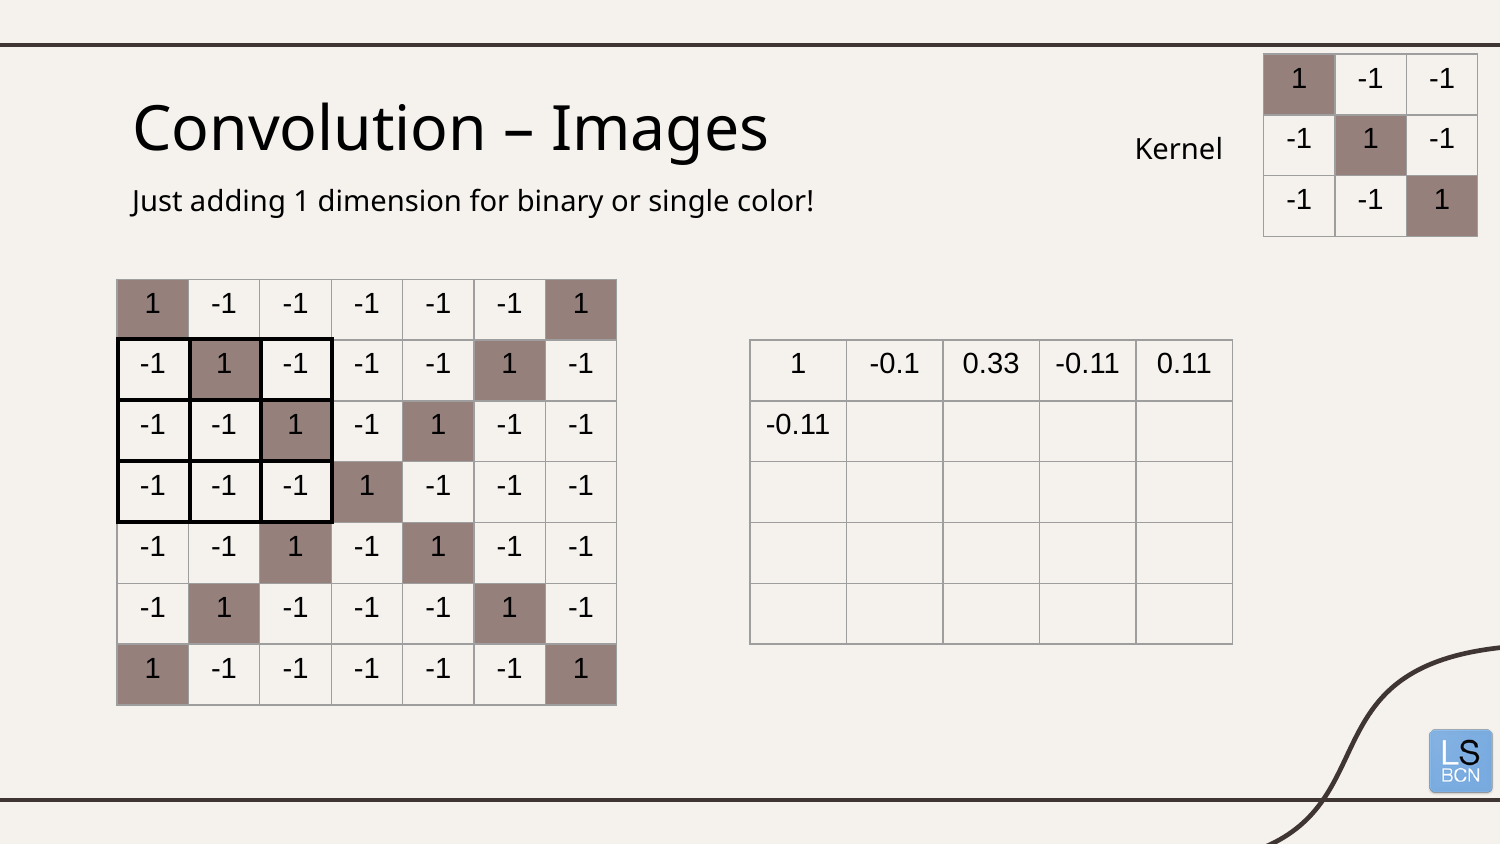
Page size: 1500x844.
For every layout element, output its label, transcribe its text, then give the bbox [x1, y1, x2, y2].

table_cell -1 [546, 584, 616, 643]
table_cell 1 [475, 341, 545, 400]
title Convolution – Images [116, 72, 1263, 166]
table_header -1 [1407, 55, 1477, 114]
table_cell [1040, 402, 1135, 461]
table_header [120, 341, 188, 398]
table_cell -1 [475, 462, 545, 522]
table_header 1 [751, 341, 846, 400]
table_cell -1 [189, 645, 259, 704]
table_cell -1 [403, 462, 473, 522]
table_cell -1 [118, 524, 188, 583]
table_cell [751, 584, 846, 643]
table_header 0.33 [944, 341, 1039, 400]
table_cell -1 [475, 402, 545, 461]
table_cell -1 [260, 645, 331, 704]
table_header 1 [546, 280, 616, 339]
table_header [192, 341, 259, 398]
table_cell -1 [189, 524, 259, 583]
table_cell -1 [403, 584, 473, 643]
table_cell [120, 463, 188, 520]
table_header -1 [189, 280, 259, 337]
table_header 0.11 [1137, 341, 1232, 400]
table_cell [120, 402, 188, 459]
table_cell -1 [332, 584, 402, 643]
table_cell -1 [403, 645, 473, 704]
table_cell [1137, 523, 1232, 583]
table_header 1 [118, 280, 188, 337]
table_cell [192, 402, 259, 459]
table_cell [847, 402, 942, 461]
table_cell 1 [403, 523, 473, 583]
table_cell -1 [546, 523, 616, 583]
table_header -0.11 [1040, 341, 1135, 400]
table_cell -1 [260, 584, 331, 643]
table_cell [263, 402, 330, 459]
table_cell -1 [118, 584, 188, 643]
table_cell [192, 463, 259, 520]
table_cell 1 [334, 462, 402, 522]
text_box Kernel [1119, 115, 1246, 166]
table_header -1 [475, 280, 545, 339]
table_cell -1 [475, 645, 545, 704]
table_cell [1040, 523, 1135, 583]
table_cell -1 [546, 402, 616, 461]
table_cell [1137, 584, 1232, 643]
table_cell -1 [332, 523, 402, 583]
table_cell 1 [118, 645, 188, 704]
table_cell 1 [403, 402, 473, 461]
table_header -0.1 [847, 341, 942, 400]
table_cell 1 [189, 584, 259, 643]
table_cell [1040, 584, 1135, 643]
table_cell [847, 462, 942, 522]
table_cell [944, 402, 1039, 461]
table_cell -1 [403, 341, 473, 400]
table_cell [944, 462, 1039, 522]
table_cell -1 [334, 341, 402, 400]
table_cell -1 [546, 462, 616, 522]
table_cell 1 [1407, 176, 1477, 236]
table_cell -1 [1264, 116, 1334, 175]
table_header [263, 341, 330, 398]
table_cell [944, 584, 1039, 643]
table_cell 1 [546, 645, 616, 704]
table_cell -1 [475, 523, 545, 583]
table_cell 1 [1336, 116, 1406, 175]
table_header -1 [1336, 55, 1406, 114]
table_cell -1 [332, 645, 402, 704]
table_cell [847, 584, 942, 643]
table_cell [263, 463, 330, 520]
table_header -1 [403, 280, 473, 339]
table_header 1 [1264, 55, 1334, 114]
table_cell -1 [334, 402, 402, 461]
table_cell -1 [546, 341, 616, 400]
table_cell -1 [1336, 176, 1406, 236]
table_cell [944, 523, 1039, 583]
table_cell [1137, 402, 1232, 461]
table_cell [1137, 462, 1232, 522]
table_cell [847, 523, 942, 583]
table_header -1 [260, 280, 331, 337]
table_cell [751, 523, 846, 583]
table_cell -0.11 [751, 402, 846, 461]
table_cell [751, 462, 846, 522]
table_cell -1 [1407, 116, 1477, 175]
table_cell 1 [260, 524, 331, 583]
table_cell -1 [1264, 176, 1334, 236]
text_box Just adding 1 dimension for binary or single color! [116, 166, 1278, 253]
table_header -1 [332, 280, 402, 339]
table_cell 1 [475, 584, 545, 643]
table_cell [1040, 462, 1135, 522]
picture [1421, 721, 1500, 801]
